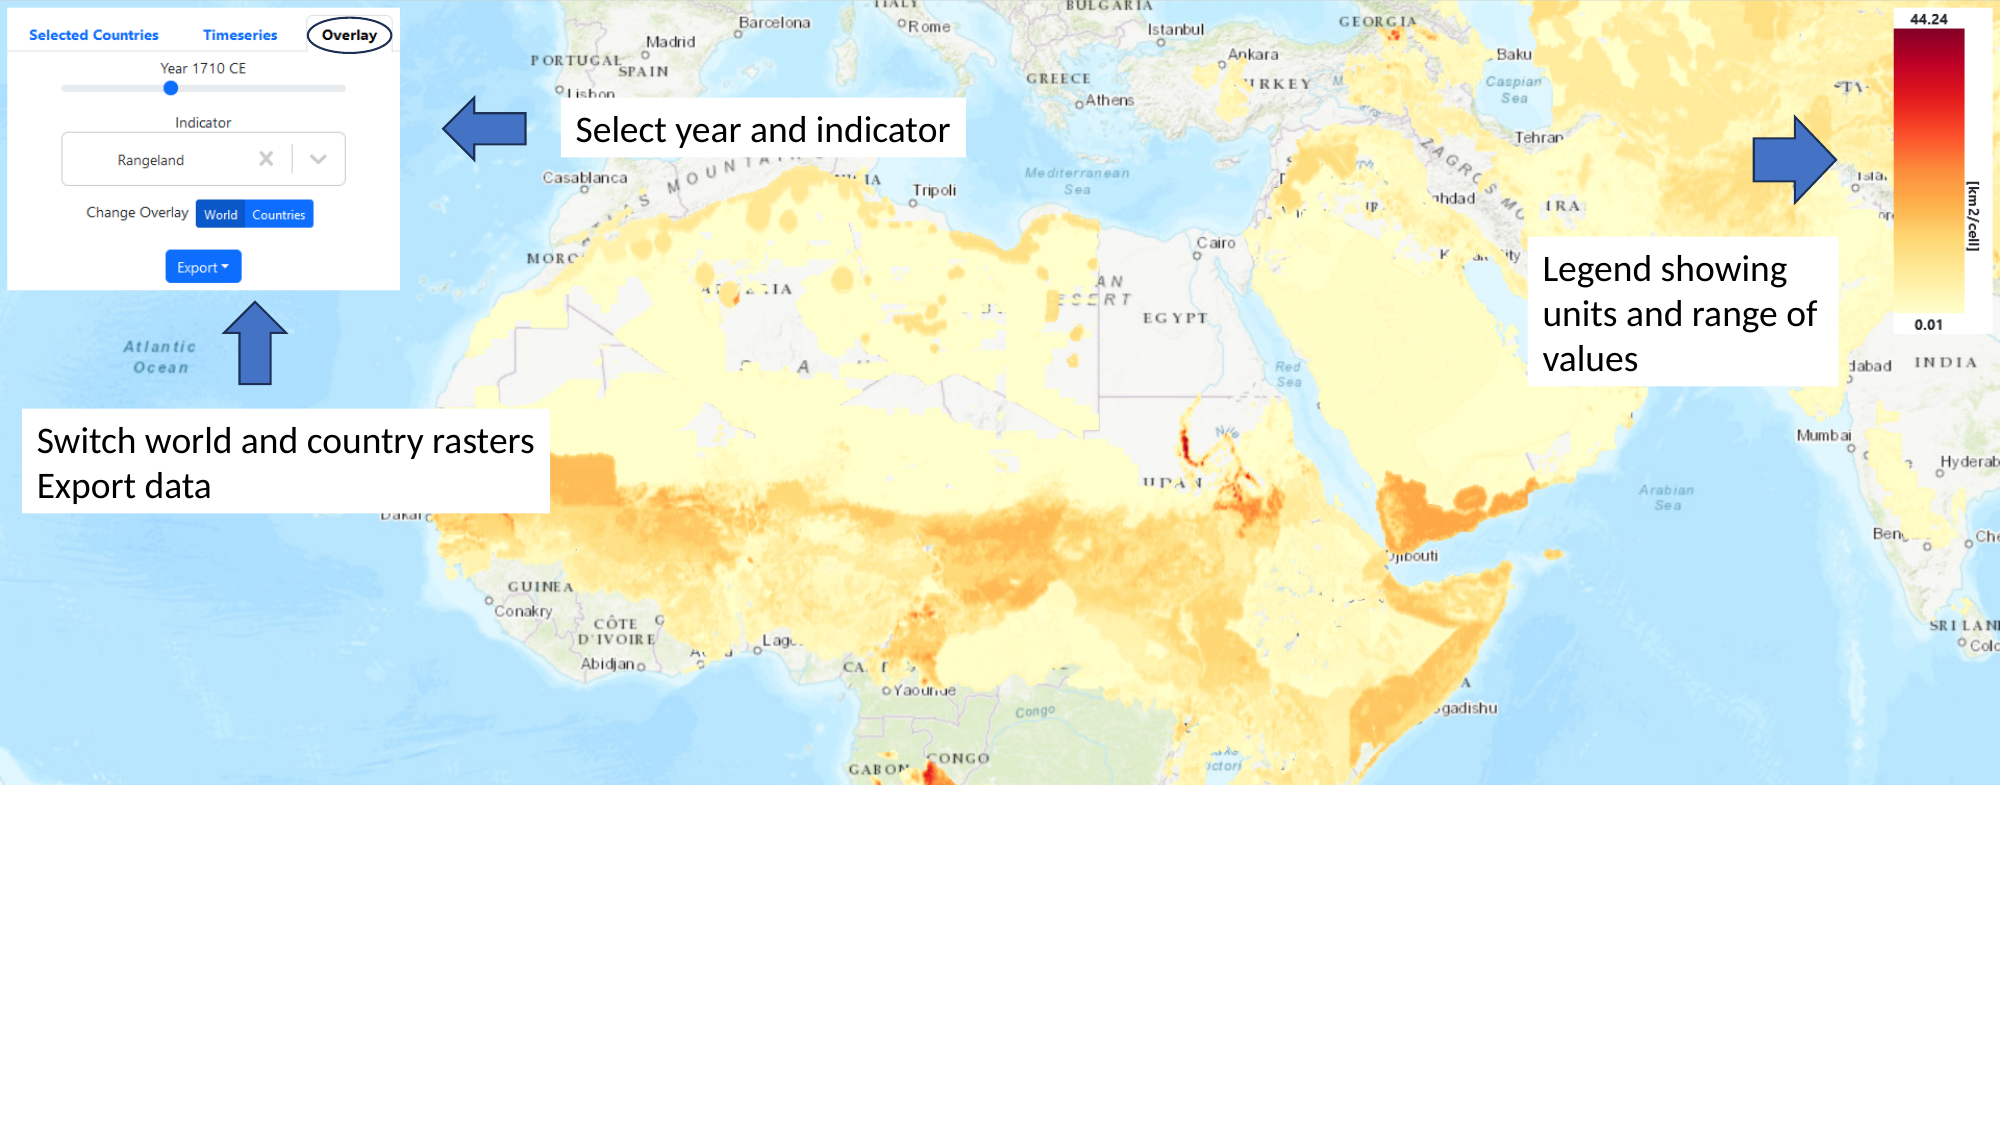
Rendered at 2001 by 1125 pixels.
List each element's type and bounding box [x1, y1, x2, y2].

list [0, 0, 2000, 785]
